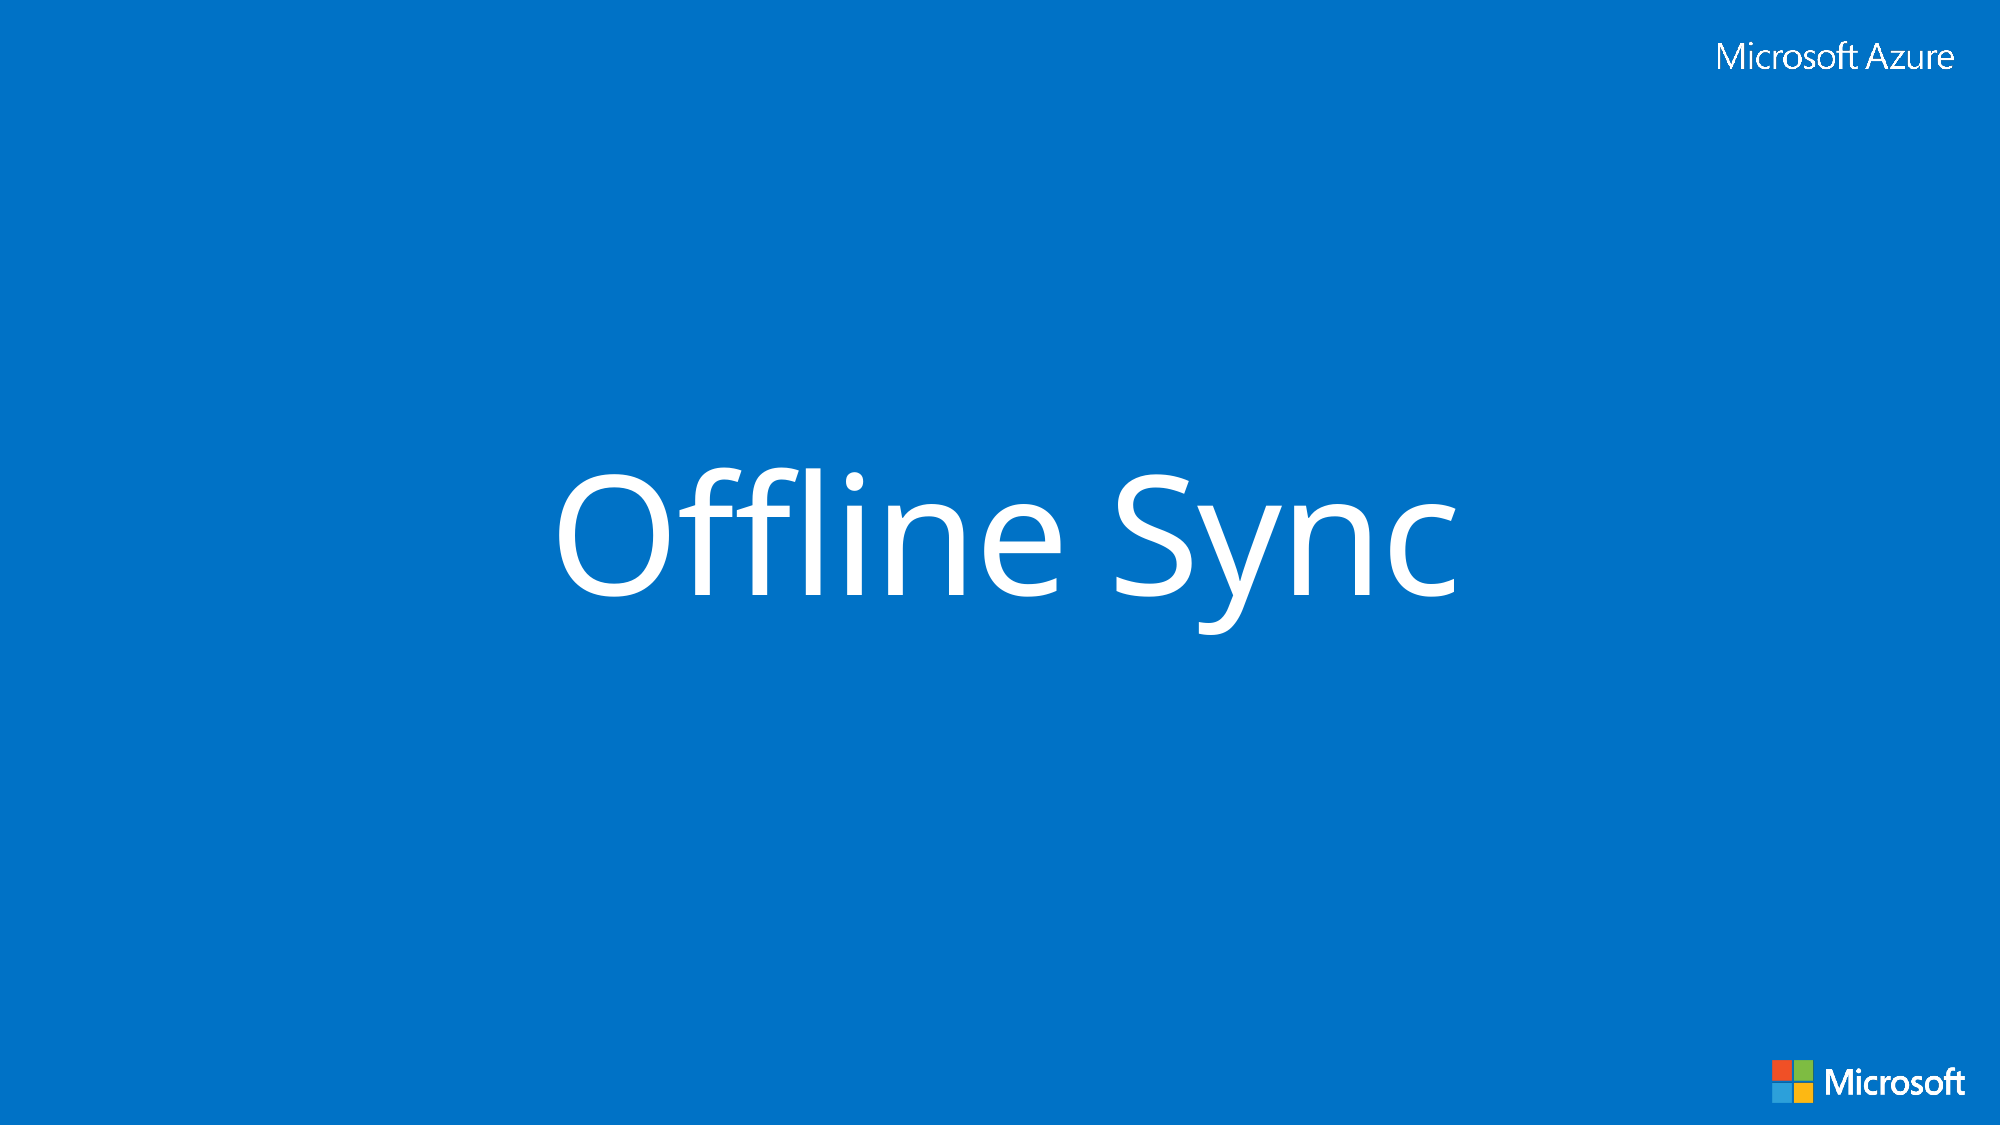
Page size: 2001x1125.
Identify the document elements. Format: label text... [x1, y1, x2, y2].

picture [1772, 1060, 1965, 1103]
picture [1699, 24, 1972, 87]
title Offline Sync [126, 444, 1886, 653]
